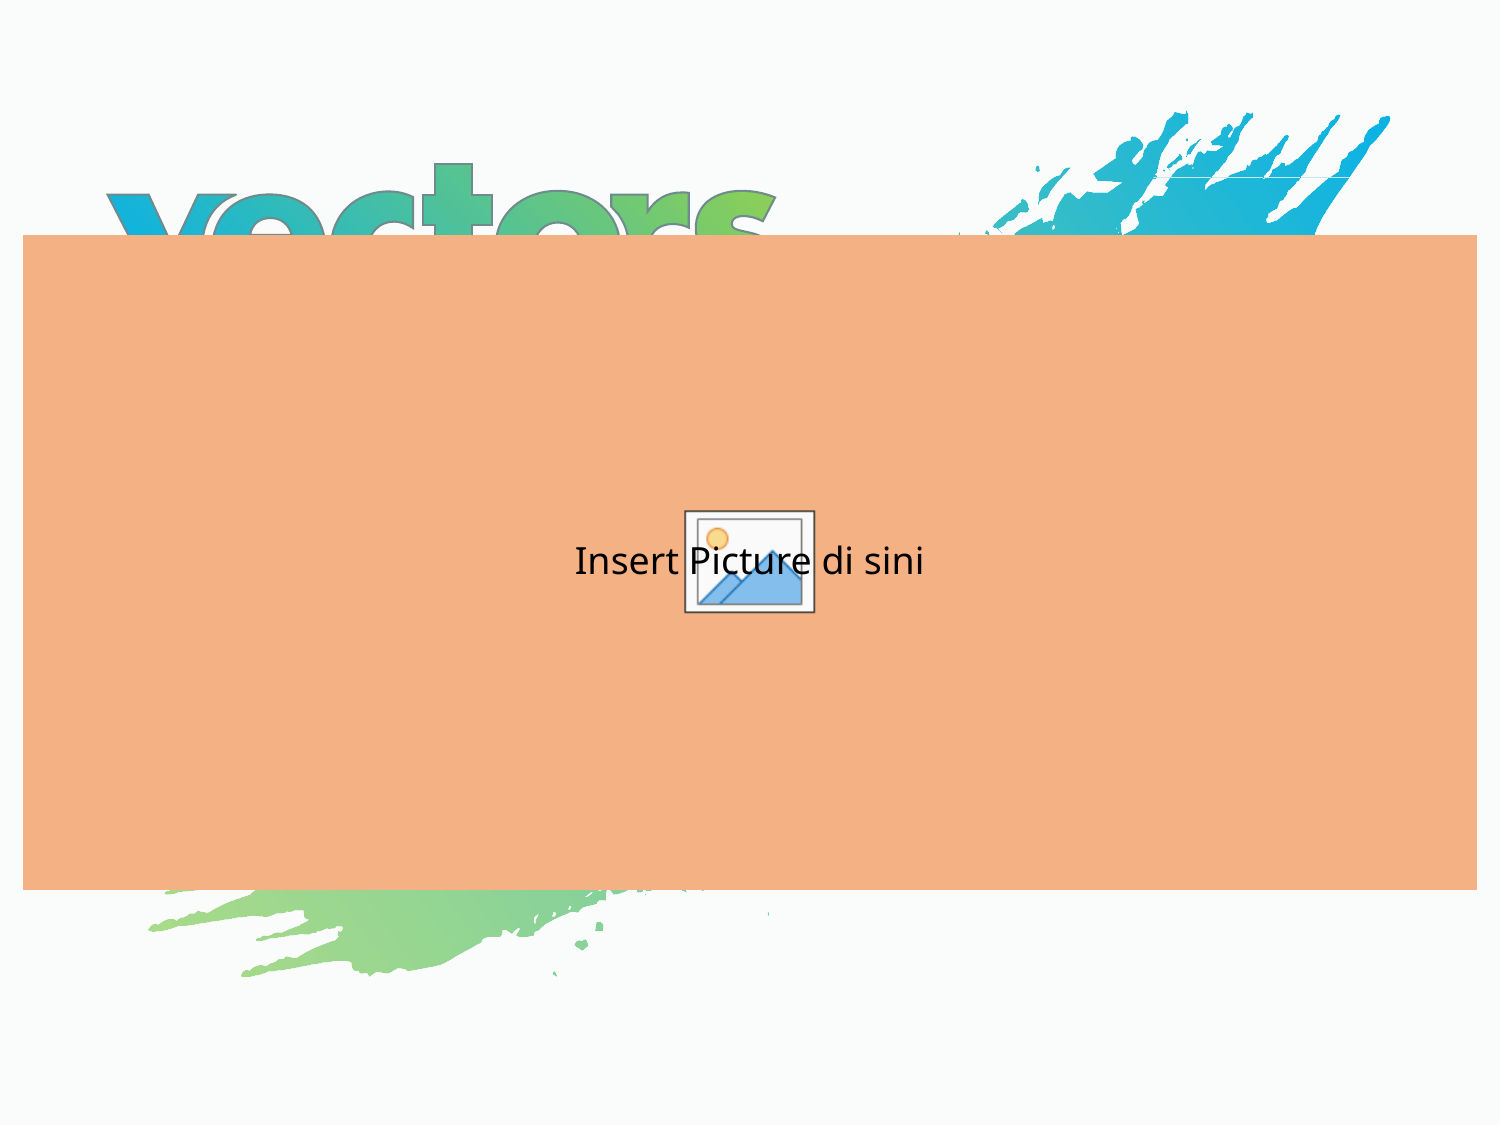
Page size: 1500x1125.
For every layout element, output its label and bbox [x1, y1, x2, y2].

text_box [147, 891, 607, 978]
text_box [990, 197, 1029, 234]
text_box [331, 190, 415, 234]
text_box [178, 193, 237, 234]
text_box [1012, 109, 1391, 234]
text_box [694, 189, 777, 234]
picture [22, 234, 1478, 891]
text_box [422, 163, 493, 234]
text_box [634, 891, 651, 895]
text_box [105, 193, 169, 234]
text_box [495, 189, 620, 234]
text_box [609, 891, 626, 895]
text_box [610, 191, 690, 234]
text_box [212, 193, 325, 234]
